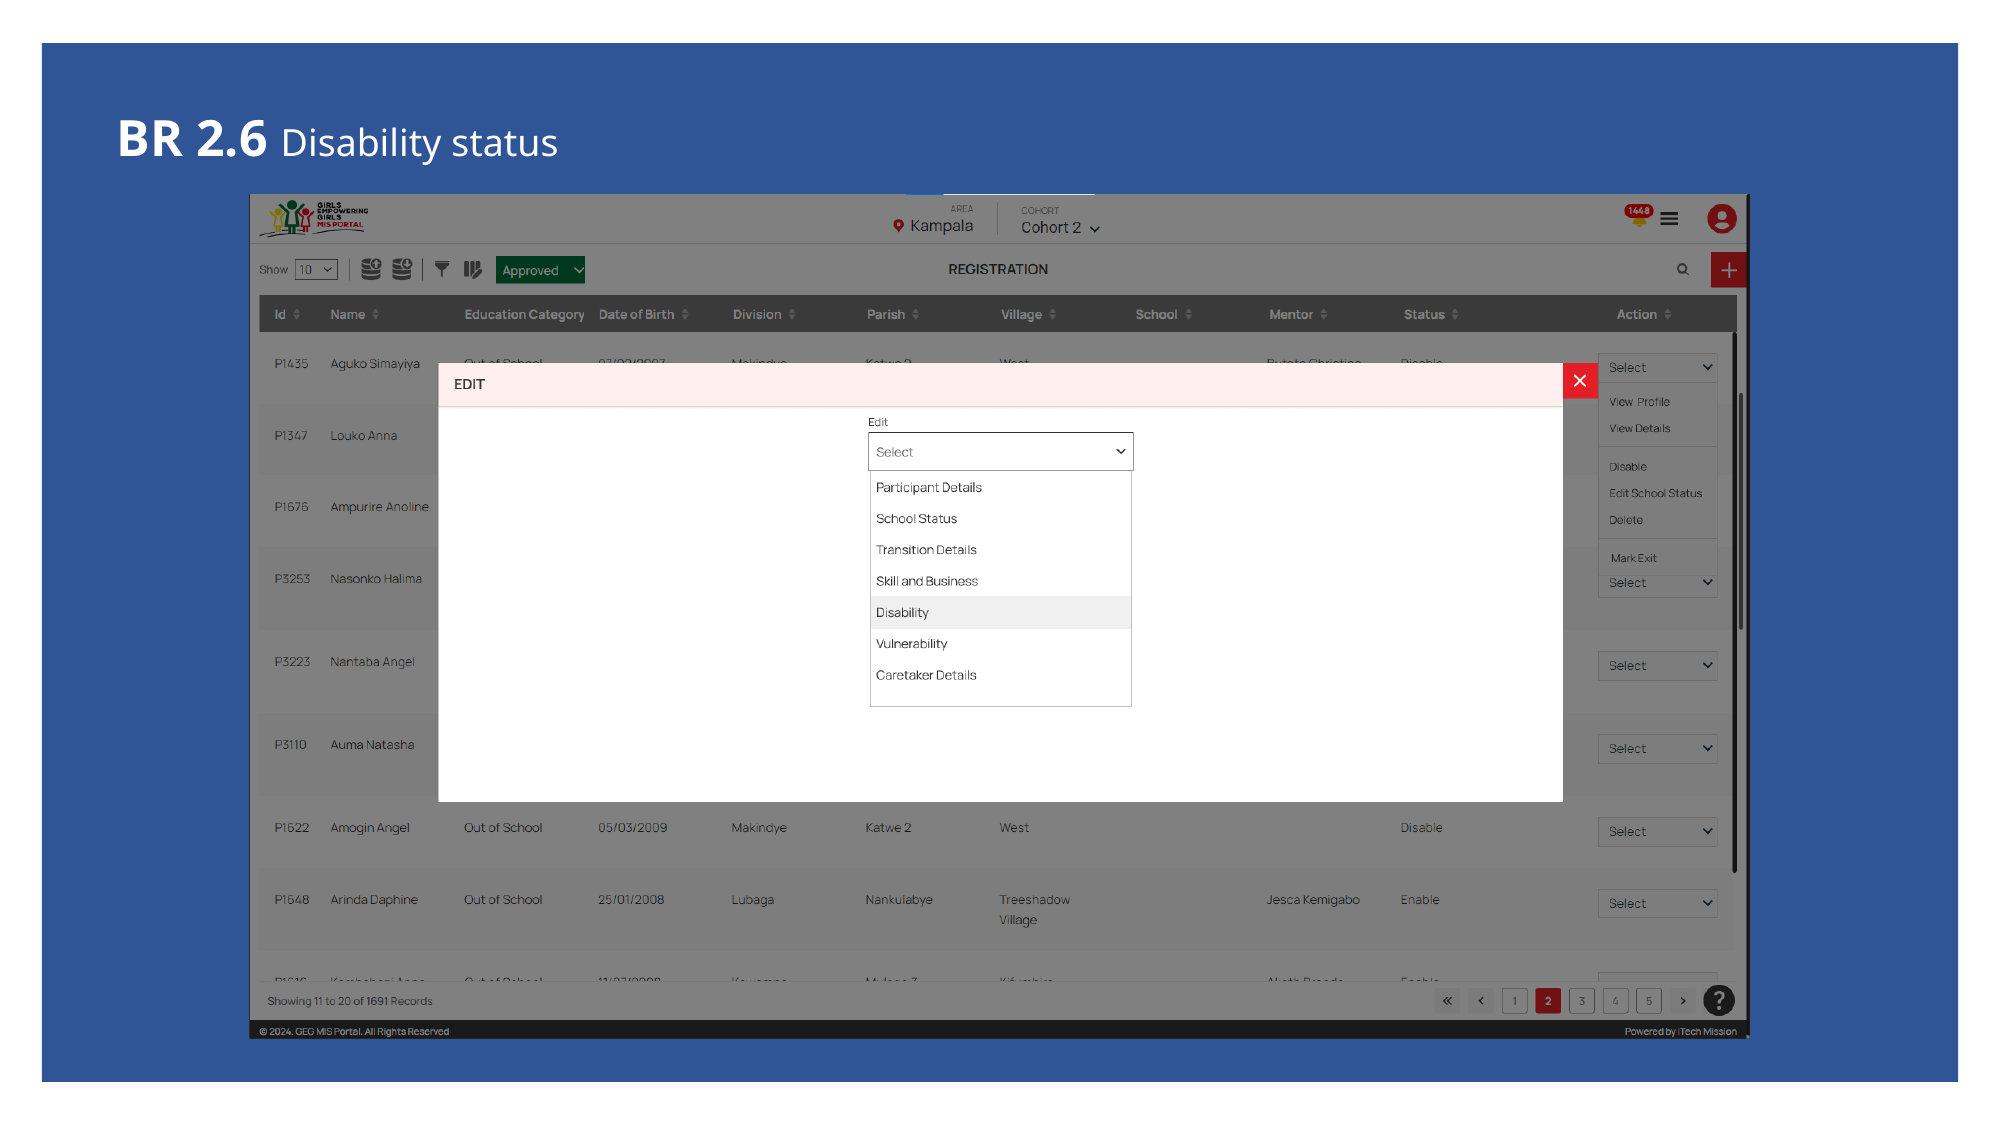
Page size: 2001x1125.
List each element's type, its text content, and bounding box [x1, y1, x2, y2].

picture [249, 194, 1750, 1039]
text_box BR 2.6 Disability status [102, 99, 1887, 175]
